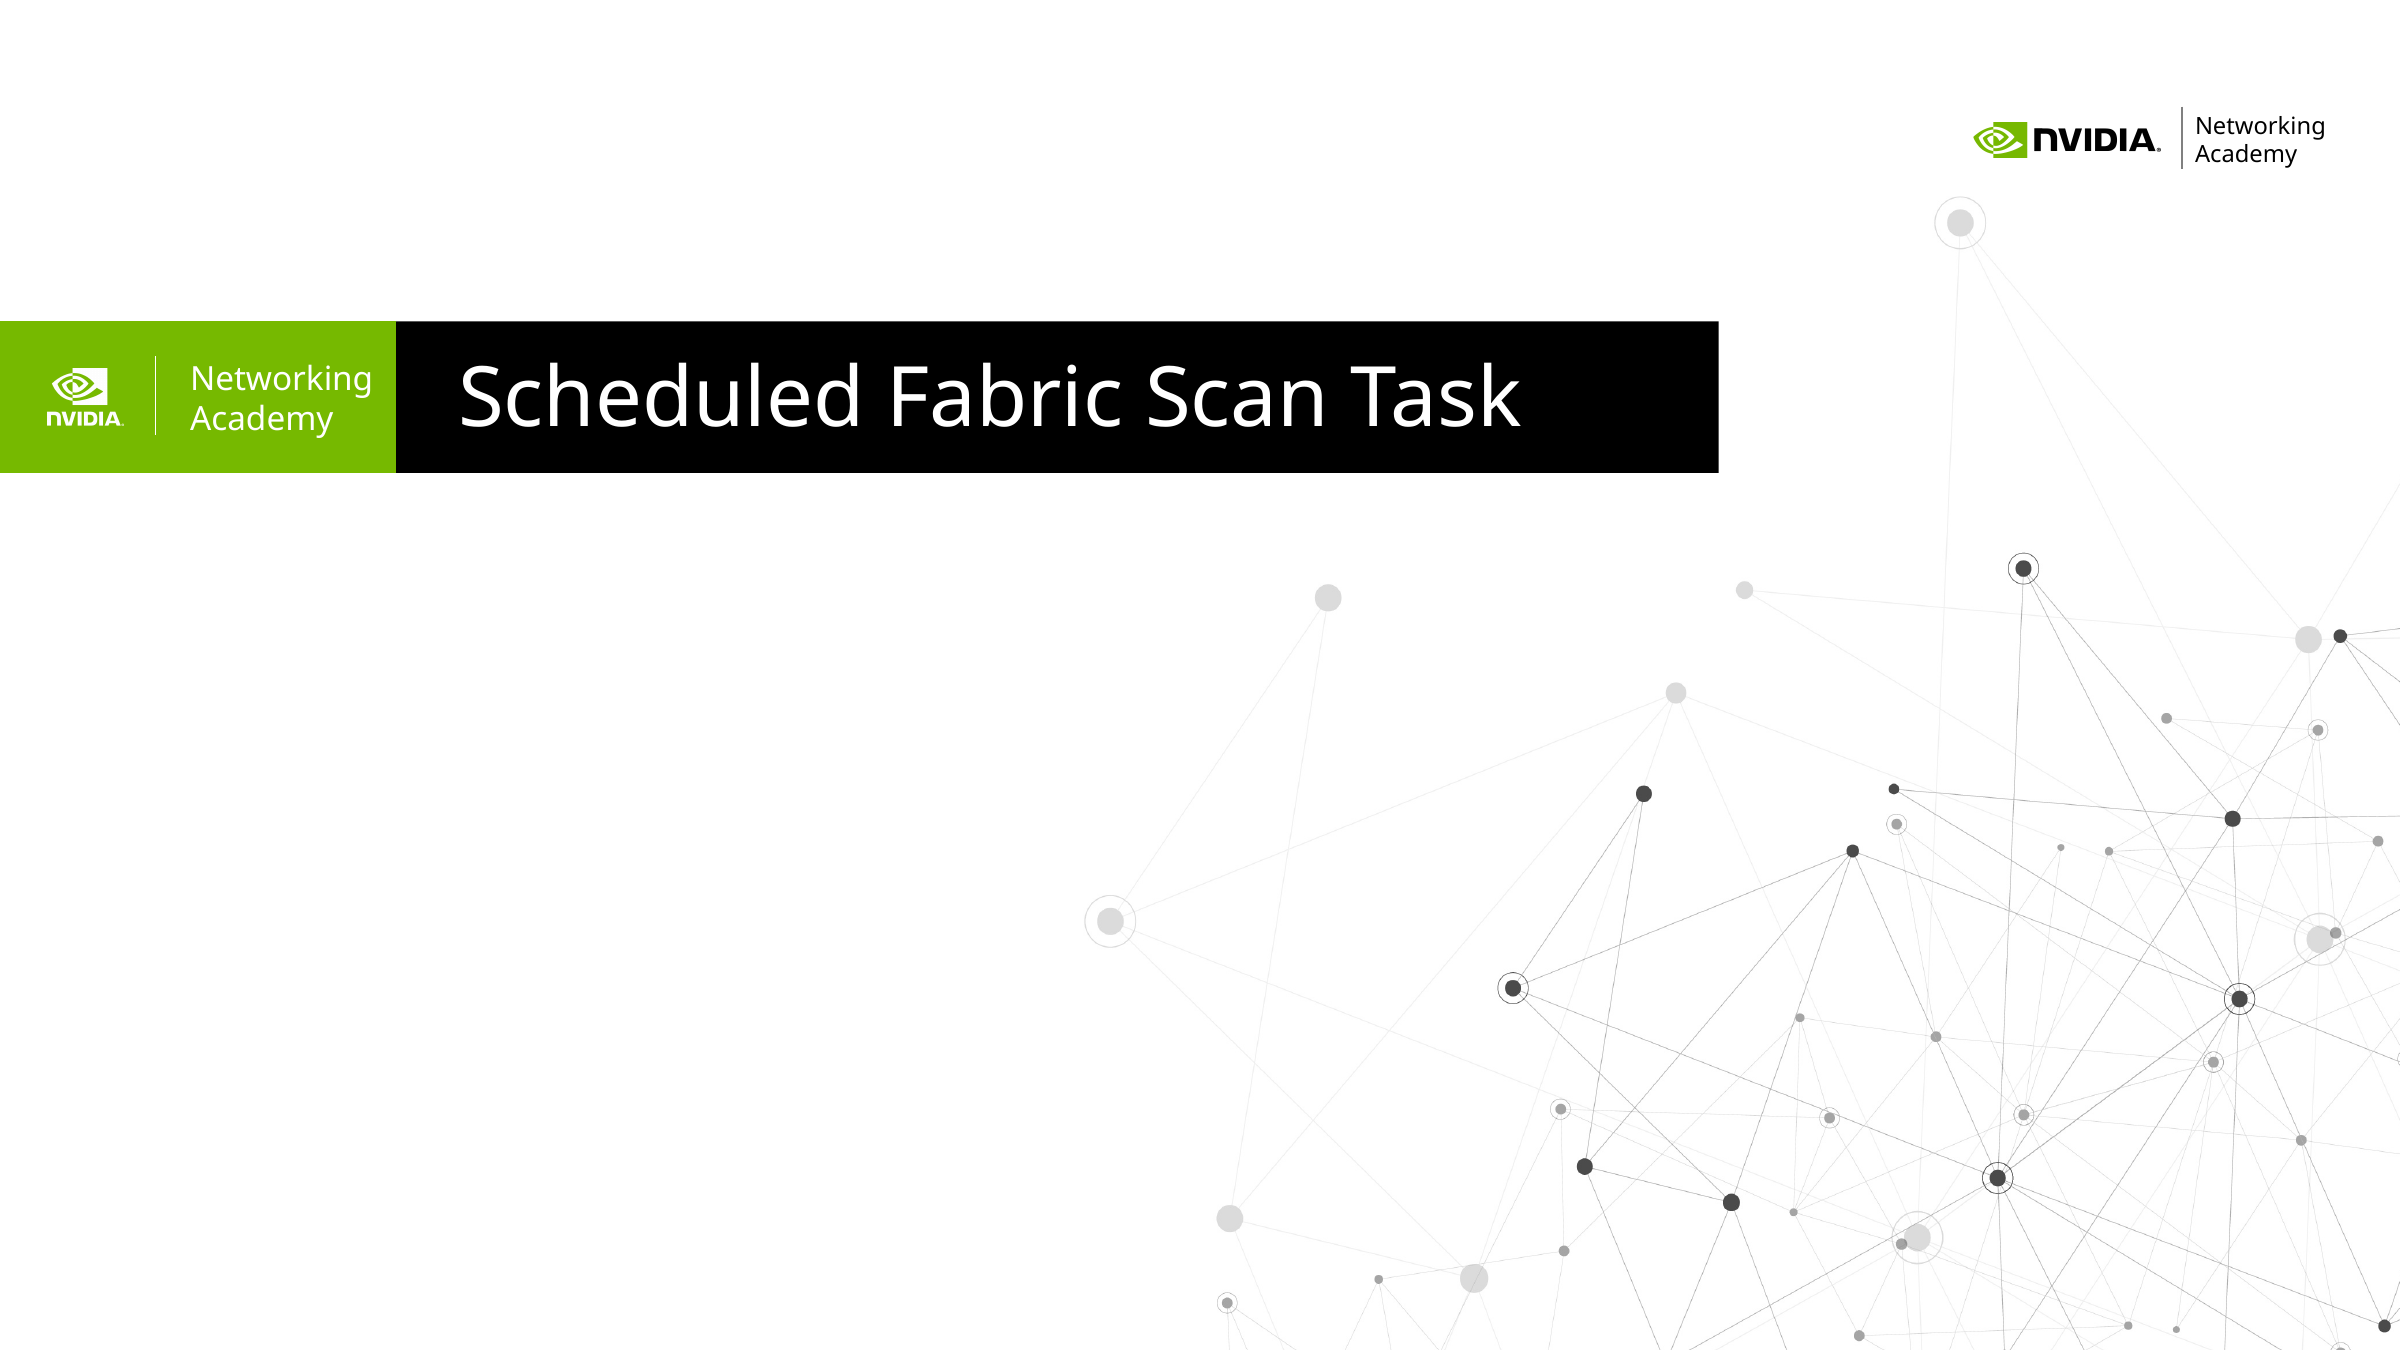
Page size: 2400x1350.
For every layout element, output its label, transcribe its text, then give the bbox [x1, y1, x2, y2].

picture [0, 80, 2400, 1350]
picture [47, 368, 124, 426]
title Scheduled Fabric Scan Task [443, 343, 1677, 455]
